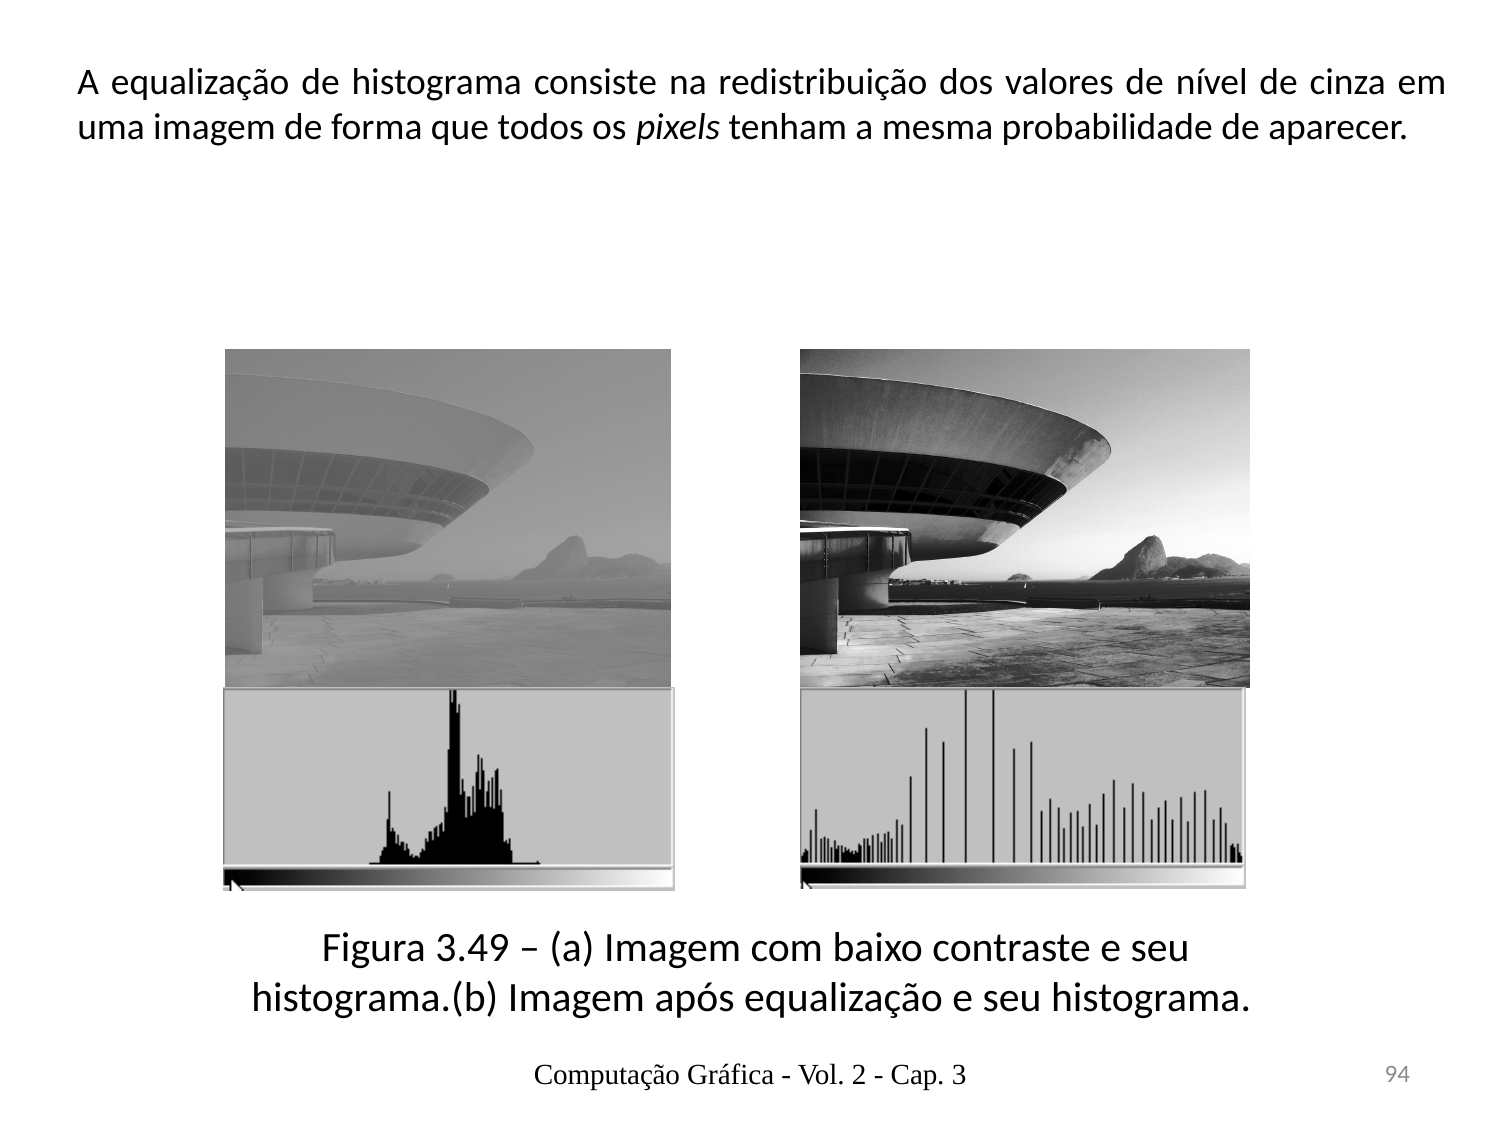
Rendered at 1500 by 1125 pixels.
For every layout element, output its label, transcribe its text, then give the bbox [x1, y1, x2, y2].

text_box Figura 3.49 – (a) Imagem com baixo contraste e seu histograma.(b) Imagem após equalização e seu histograma. [224, 912, 1288, 1028]
footer Computação Gráfica - Vol. 2 - Cap. 3 [512, 1042, 988, 1103]
slide_number 94 [1074, 1042, 1425, 1103]
text_box A equalização de histograma consiste na redistribuição dos valores de nível de cinza em uma imagem de forma que todos os pixels tenham a mesma probabilidade de aparecer. [62, 49, 1463, 155]
picture [799, 349, 1251, 890]
picture [223, 349, 676, 891]
